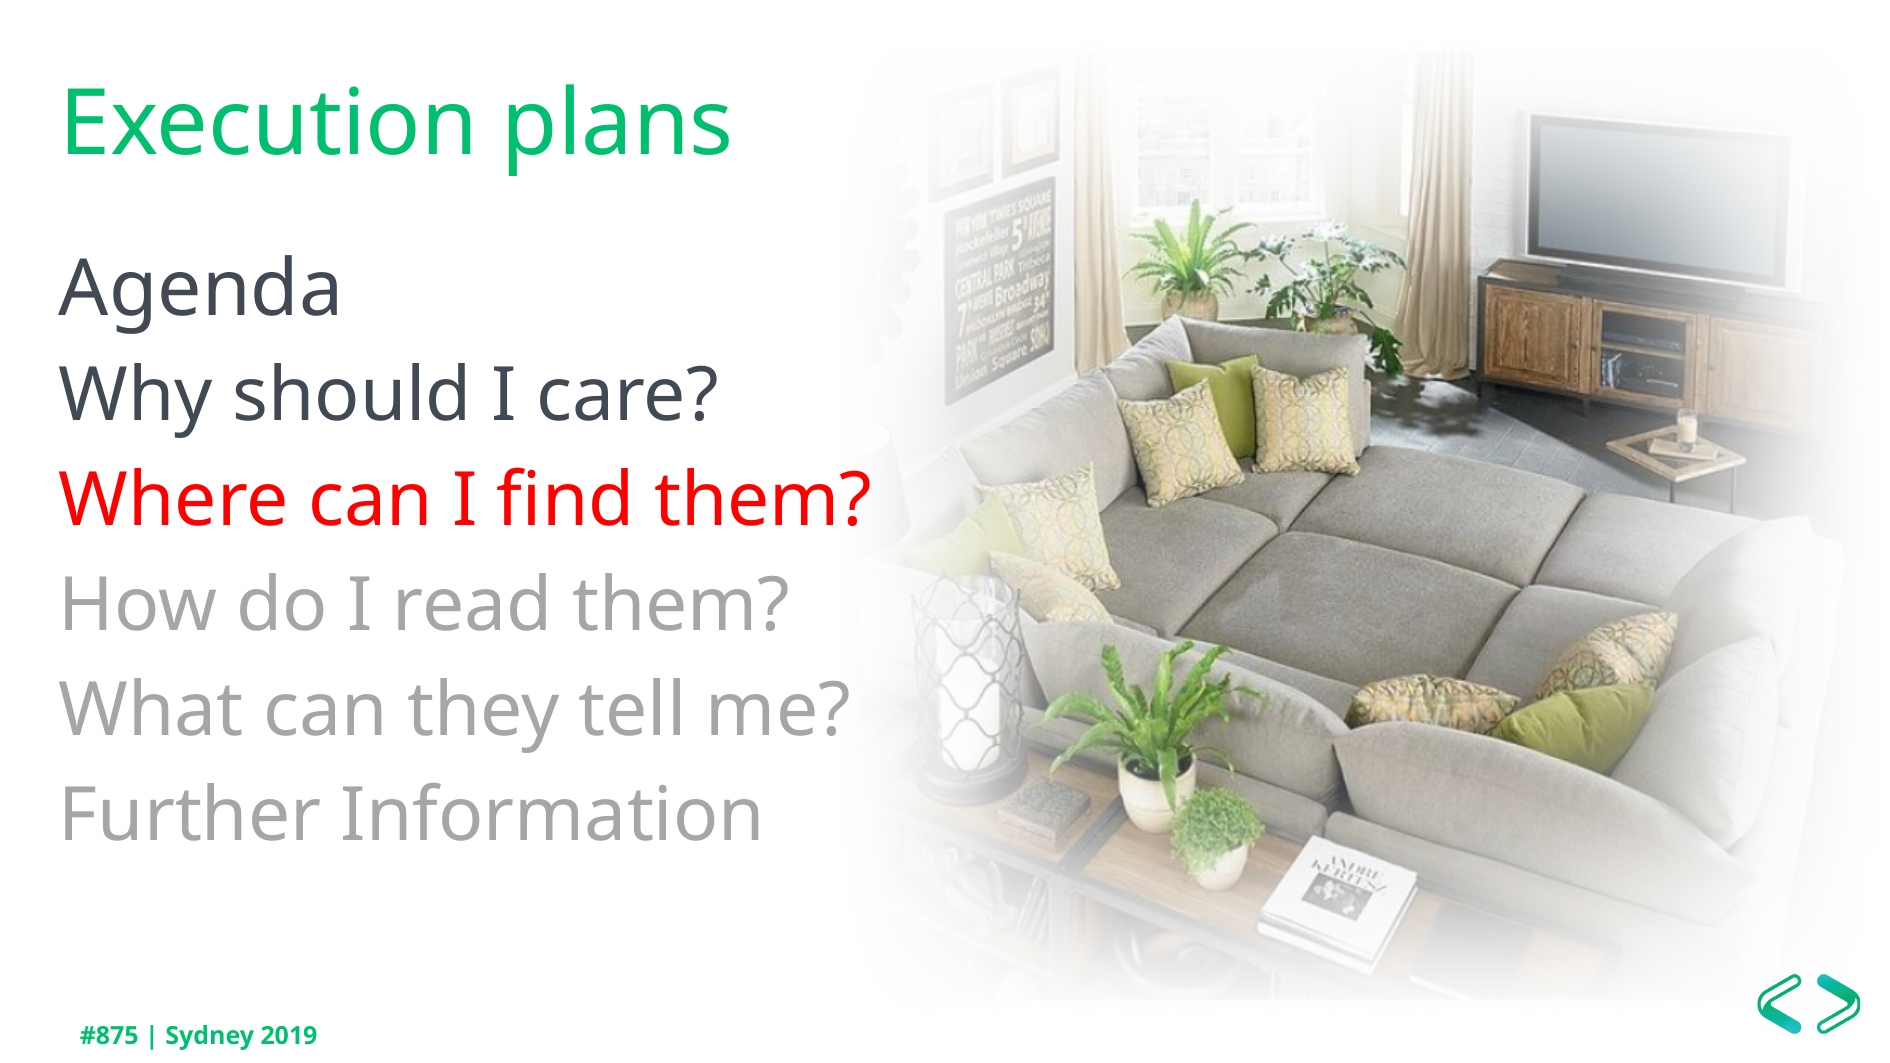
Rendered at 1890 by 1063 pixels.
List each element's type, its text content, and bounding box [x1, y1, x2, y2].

title Execution plans [59, 59, 821, 178]
list Agenda Why should I care? Where can I find them? How do I read them? What can they tell me? Further Information [59, 236, 821, 1004]
picture [826, 0, 1890, 1057]
